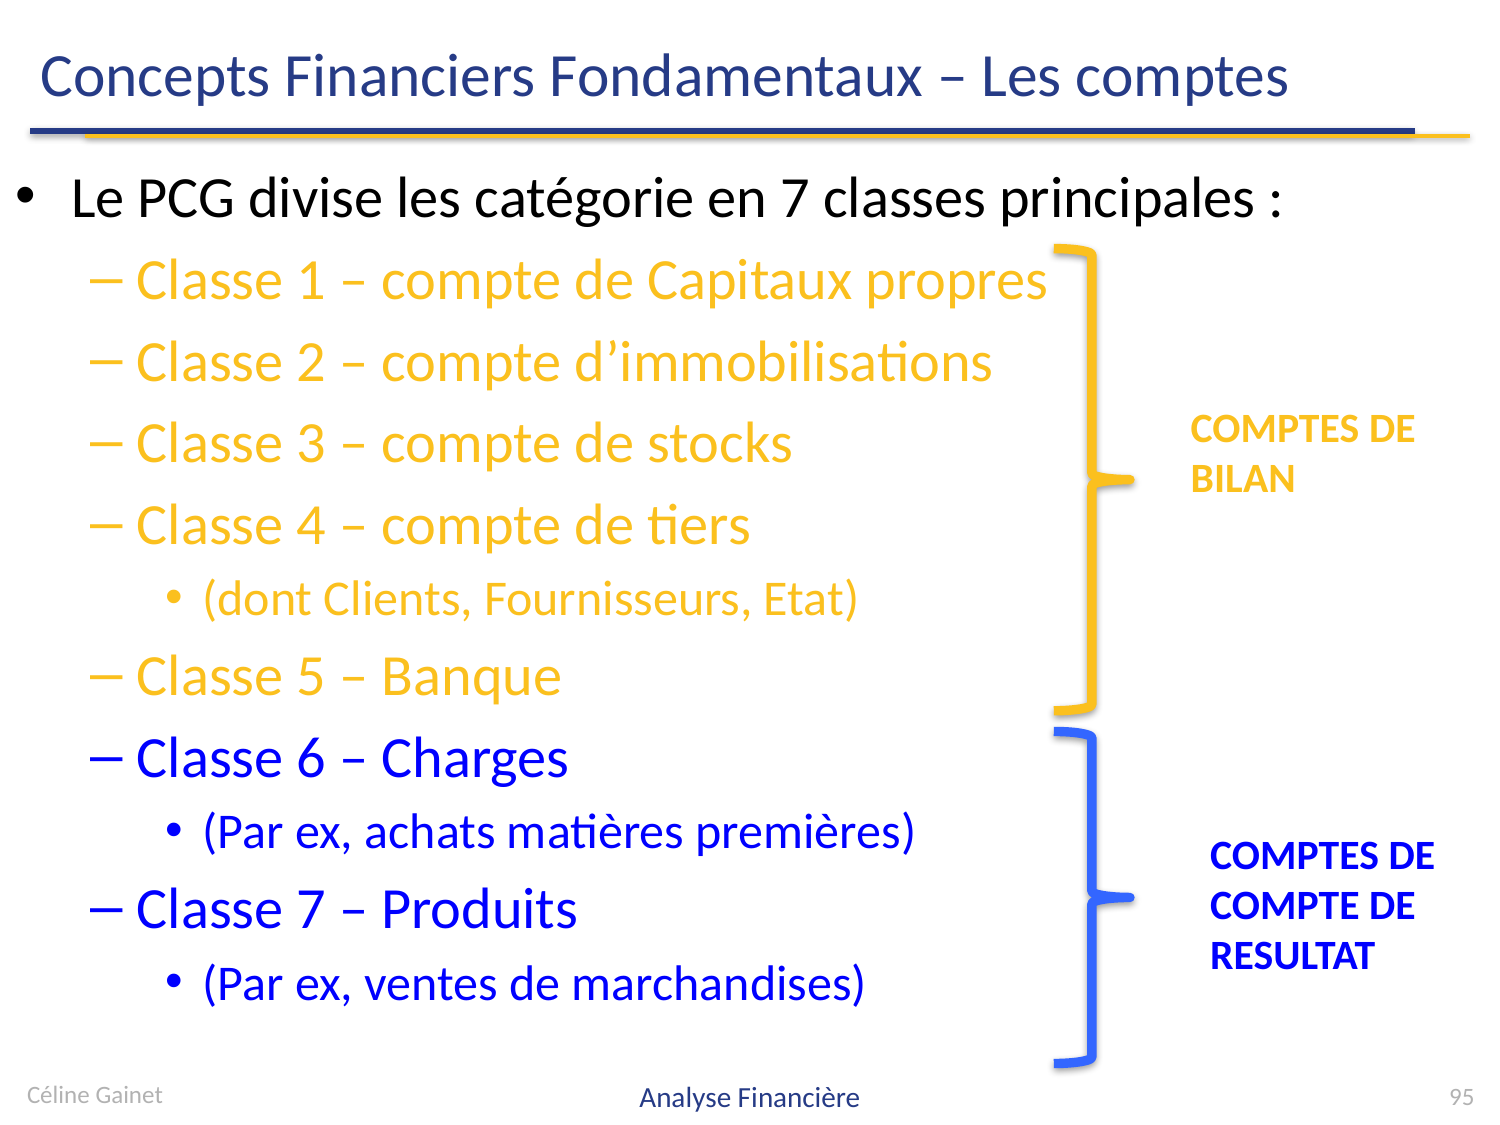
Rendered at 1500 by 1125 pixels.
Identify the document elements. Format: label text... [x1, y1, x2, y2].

slide_number 95 [1139, 1065, 1490, 1125]
title Concepts Financiers Fondamentaux – Les comptes [0, 3, 1500, 141]
slide_number Céline Gainet [12, 1063, 363, 1124]
text_box COMPTES DE COMPTE DE RESULTAT [1195, 820, 1500, 986]
list Le PCG divise les catégorie en 7 classes principales : Classe 1 – compte de Capitaux propres Classe 2 – compte d’immobilisations Classe 3 – compte de stocks Classe 4 – compte de tiers (dont Clients, Fournisseurs, Etat) Classe 5 – Banque Classe 6 – Charges (Par ex, achats matières premières) Classe 7 – Produits (Par ex, ventes de marchandises) [0, 152, 1500, 1125]
text_box [1053, 246, 1133, 713]
text_box [1053, 729, 1133, 1066]
text_box COMPTES DE BILAN [1175, 393, 1500, 509]
footer Analyse Financière [512, 1065, 988, 1125]
